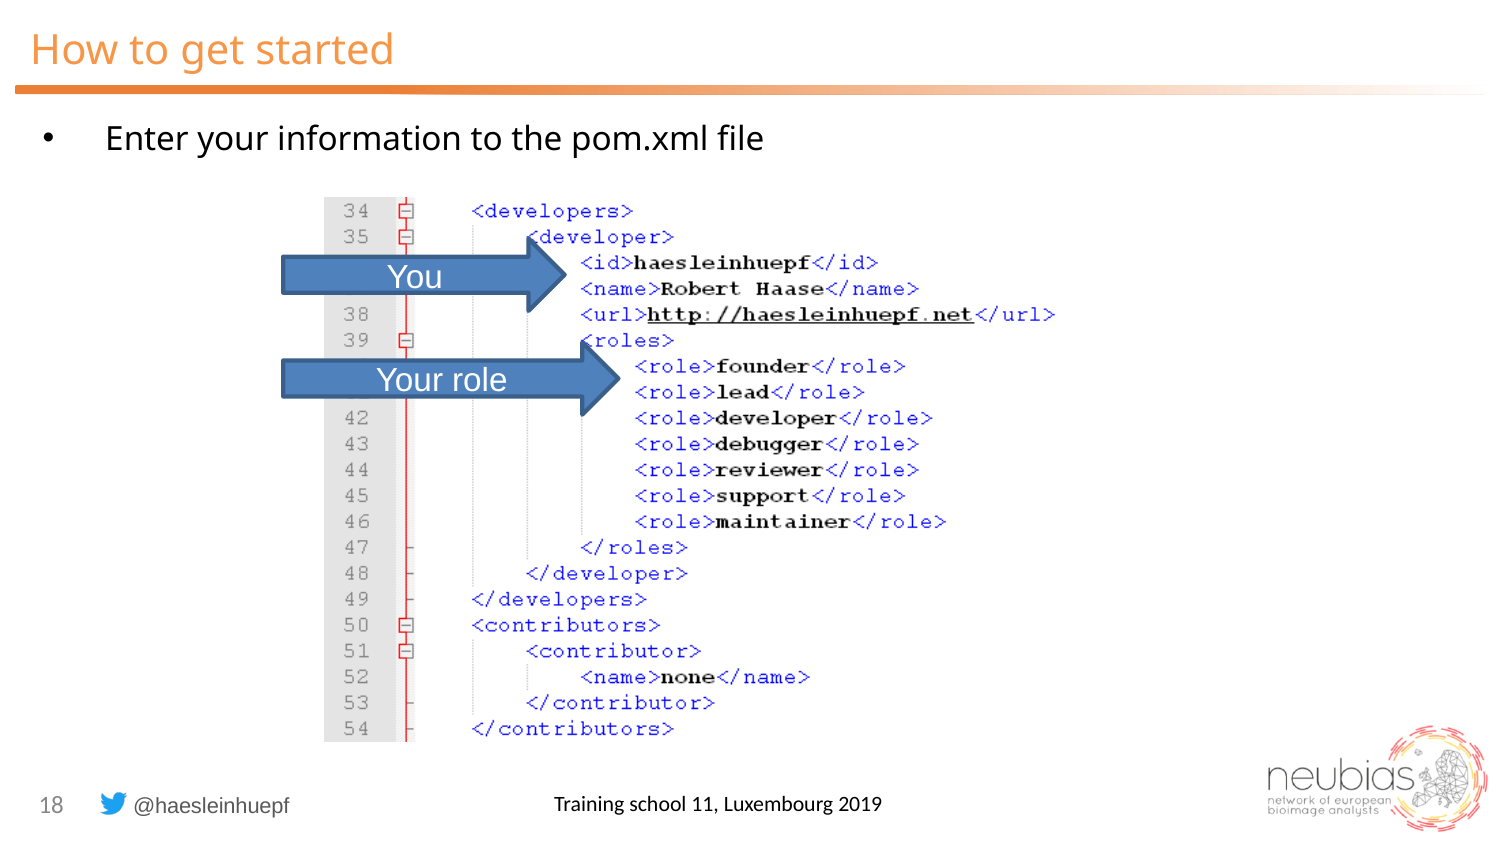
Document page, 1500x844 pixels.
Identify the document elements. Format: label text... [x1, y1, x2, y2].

text_box You [281, 254, 319, 295]
picture [324, 197, 1157, 742]
picture [1258, 725, 1489, 834]
text_box Your role [281, 358, 319, 399]
picture [92, 783, 135, 823]
title How to get started [15, 10, 1485, 85]
list Enter your information to the pom.xml file [15, 102, 1485, 216]
